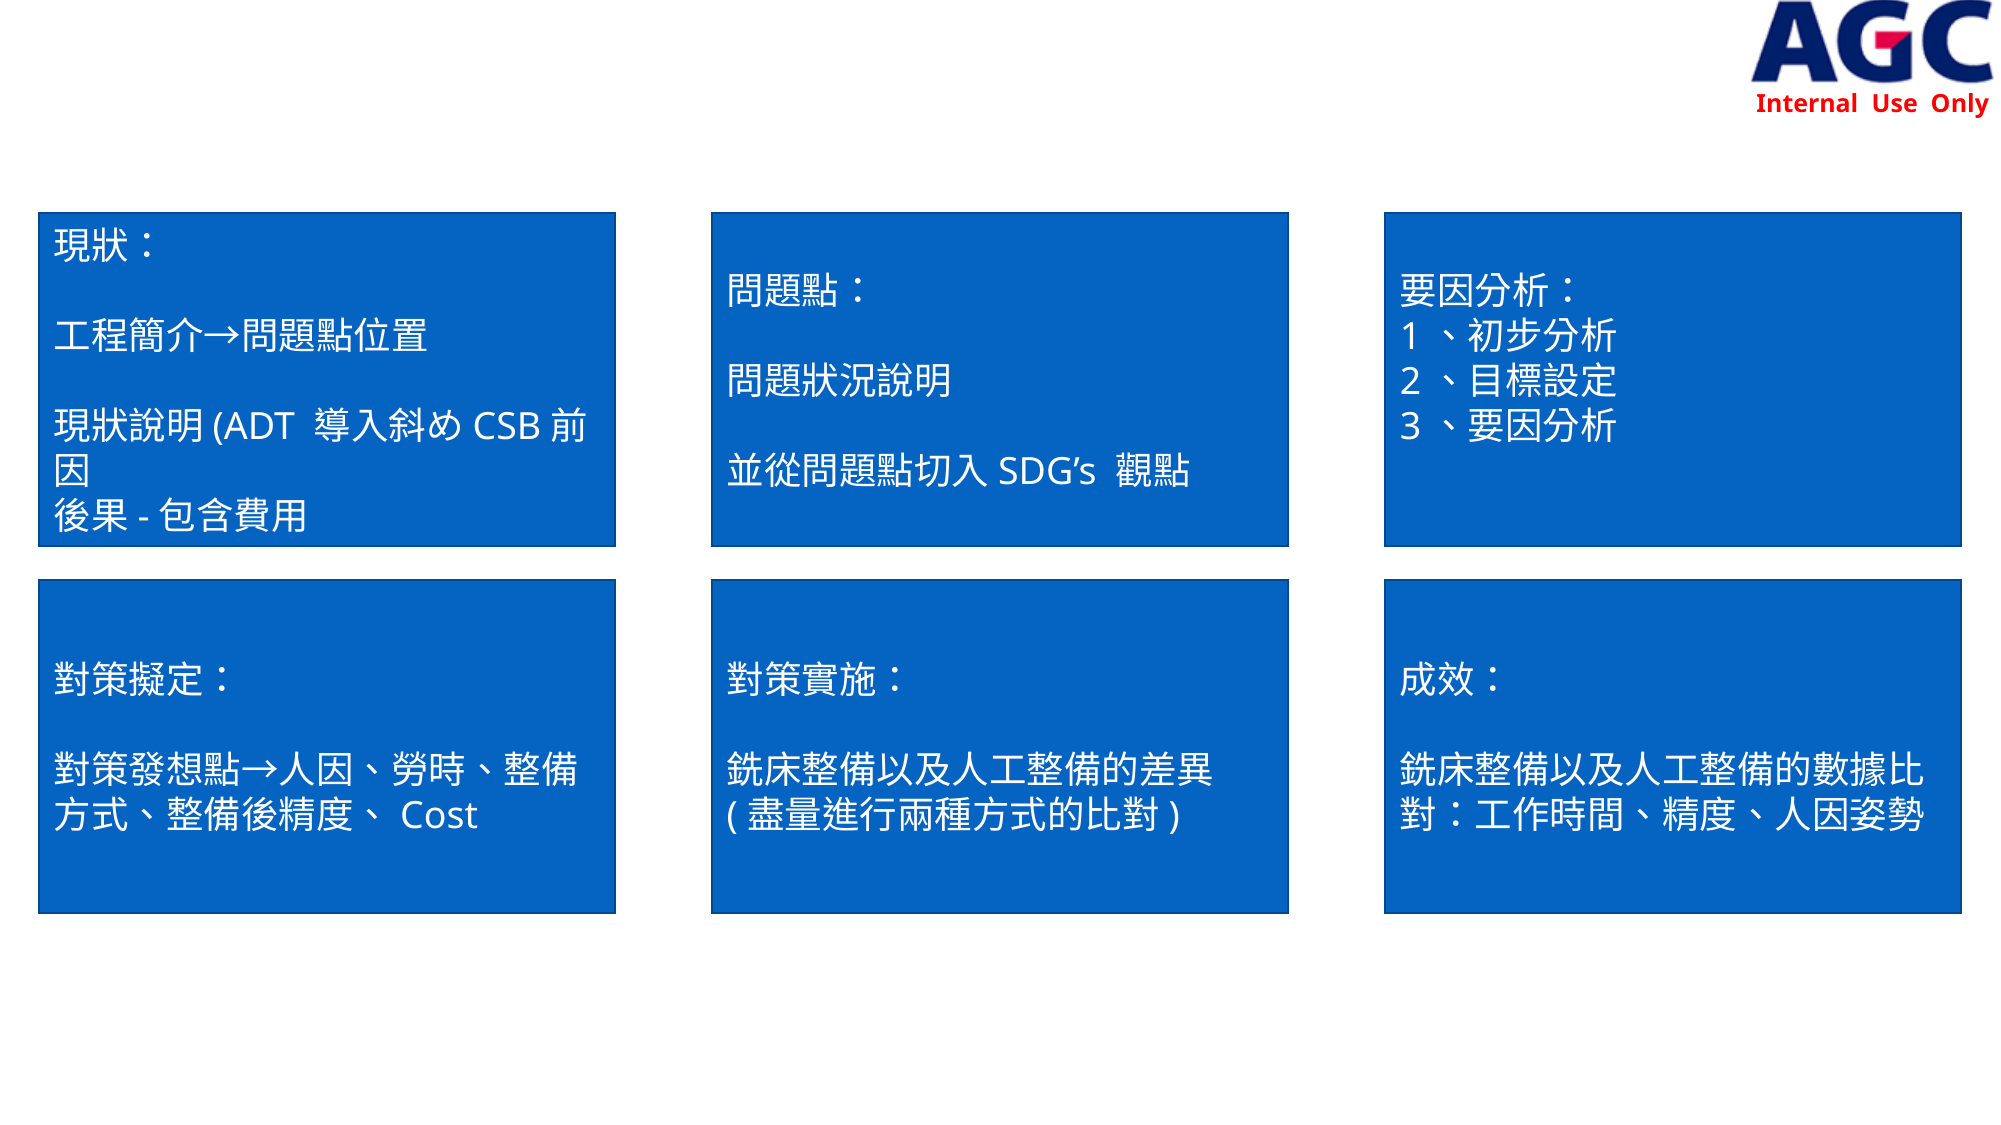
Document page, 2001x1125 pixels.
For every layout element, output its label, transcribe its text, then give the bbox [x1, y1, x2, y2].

text_box 要因分析： 1、初步分析 2、目標設定 3、要因分析 [1384, 212, 1962, 547]
text_box 對策擬定： 對策發想點→人因、勞時、整備方式、整備後精度、Cost [38, 579, 616, 914]
text_box 問題點： 問題狀況說明 並從問題點切入SDG’s 觀點 [711, 212, 1289, 547]
text_box 現狀： 工程簡介→問題點位置 現狀說明(ADT 導入斜めCSB前因 後果-包含費用 [38, 212, 616, 547]
picture [1747, 0, 2000, 86]
text_box 成效： 銑床整備以及人工整備的數據比對：工作時間、精度、人因姿勢 [1384, 579, 1962, 914]
text_box 對策實施： 銑床整備以及人工整備的差異 (盡量進行兩種方式的比對) [711, 579, 1289, 914]
